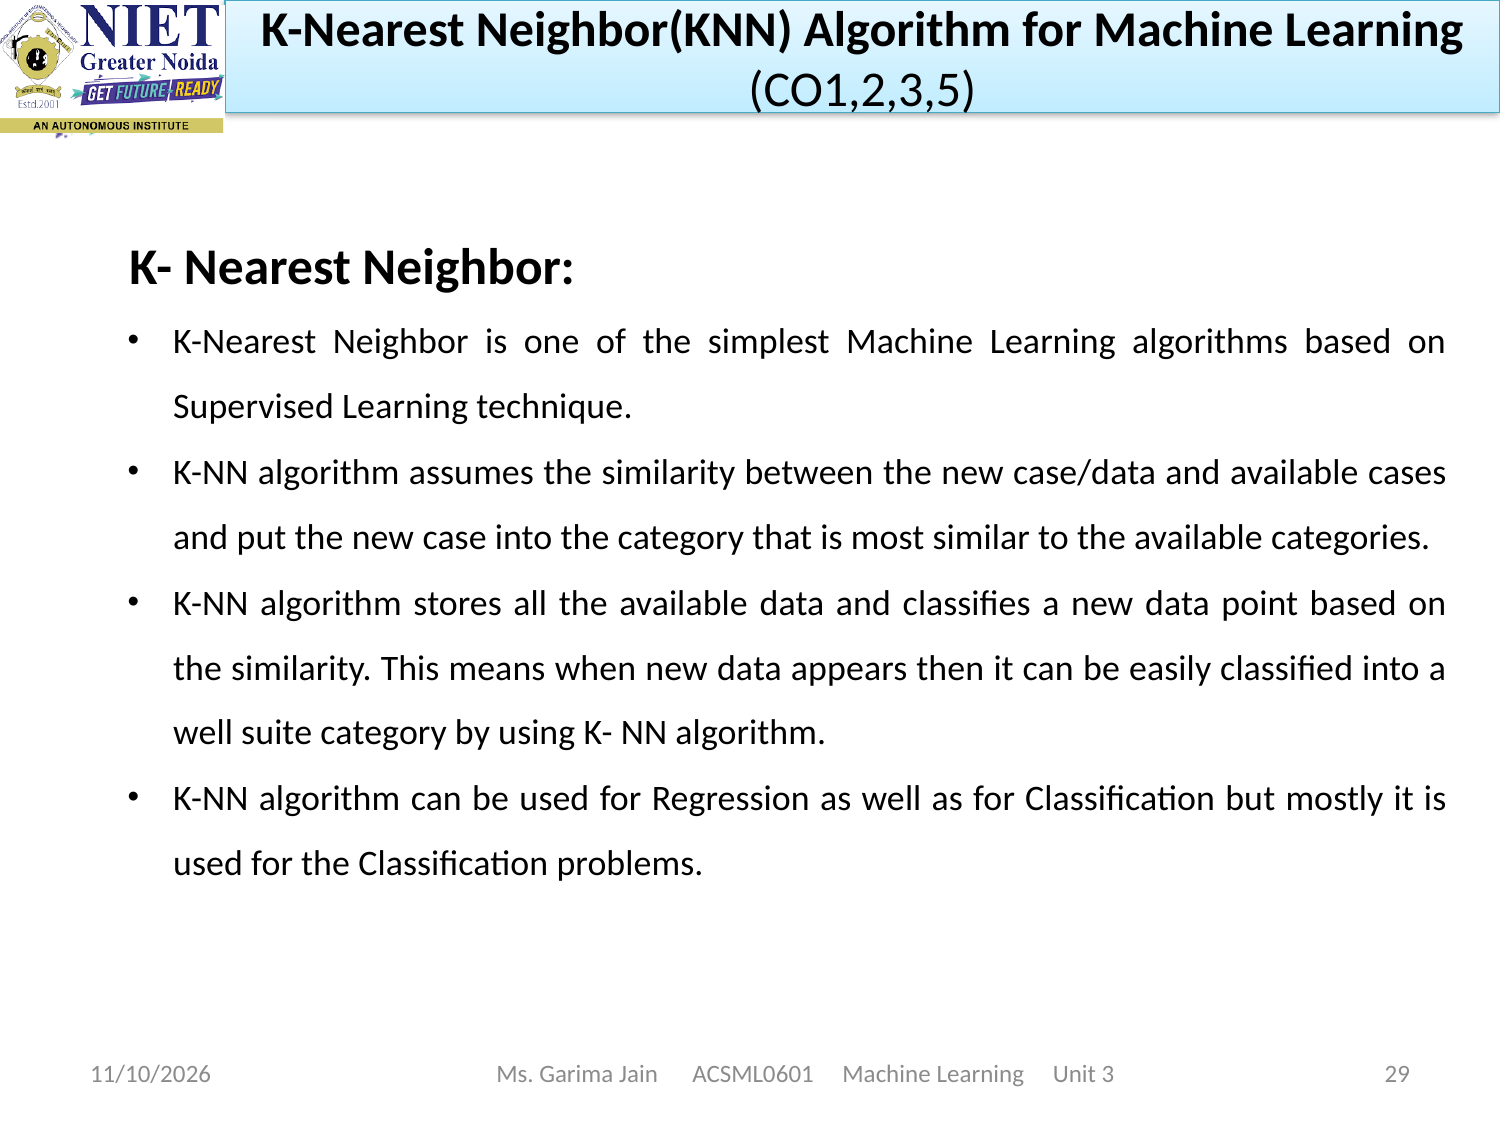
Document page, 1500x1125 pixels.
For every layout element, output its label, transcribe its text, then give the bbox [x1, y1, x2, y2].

picture [0, 0, 238, 151]
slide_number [75, 1042, 237, 1103]
list K- Nearest Neighbor: K-Nearest Neighbor is one of the simplest Machine Learning algorithms based on Supervised Learning technique. K-NN algorithm assumes the similarity between the new case/data and available cases and put the new case into the category that is most similar to the available categories. K-NN algorithm stores all the available data and classifies a new data point based on the similarity. This means when new data appears then it can be easily classified into a well suite category by using K- NN algorithm. K-NN algorithm can be used for Regression as well as for Classification but mostly it is used for the Classification problems. [112, 194, 1463, 950]
slide_number 29 [1375, 1042, 1425, 1103]
footer Ms. Garima Jain ACSML0601 Machine Learning Unit 3 [237, 1042, 1375, 1103]
text_box K-Nearest Neighbor(KNN) Algorithm for Machine Learning (CO1,2,3,5) [238, 0, 1500, 113]
